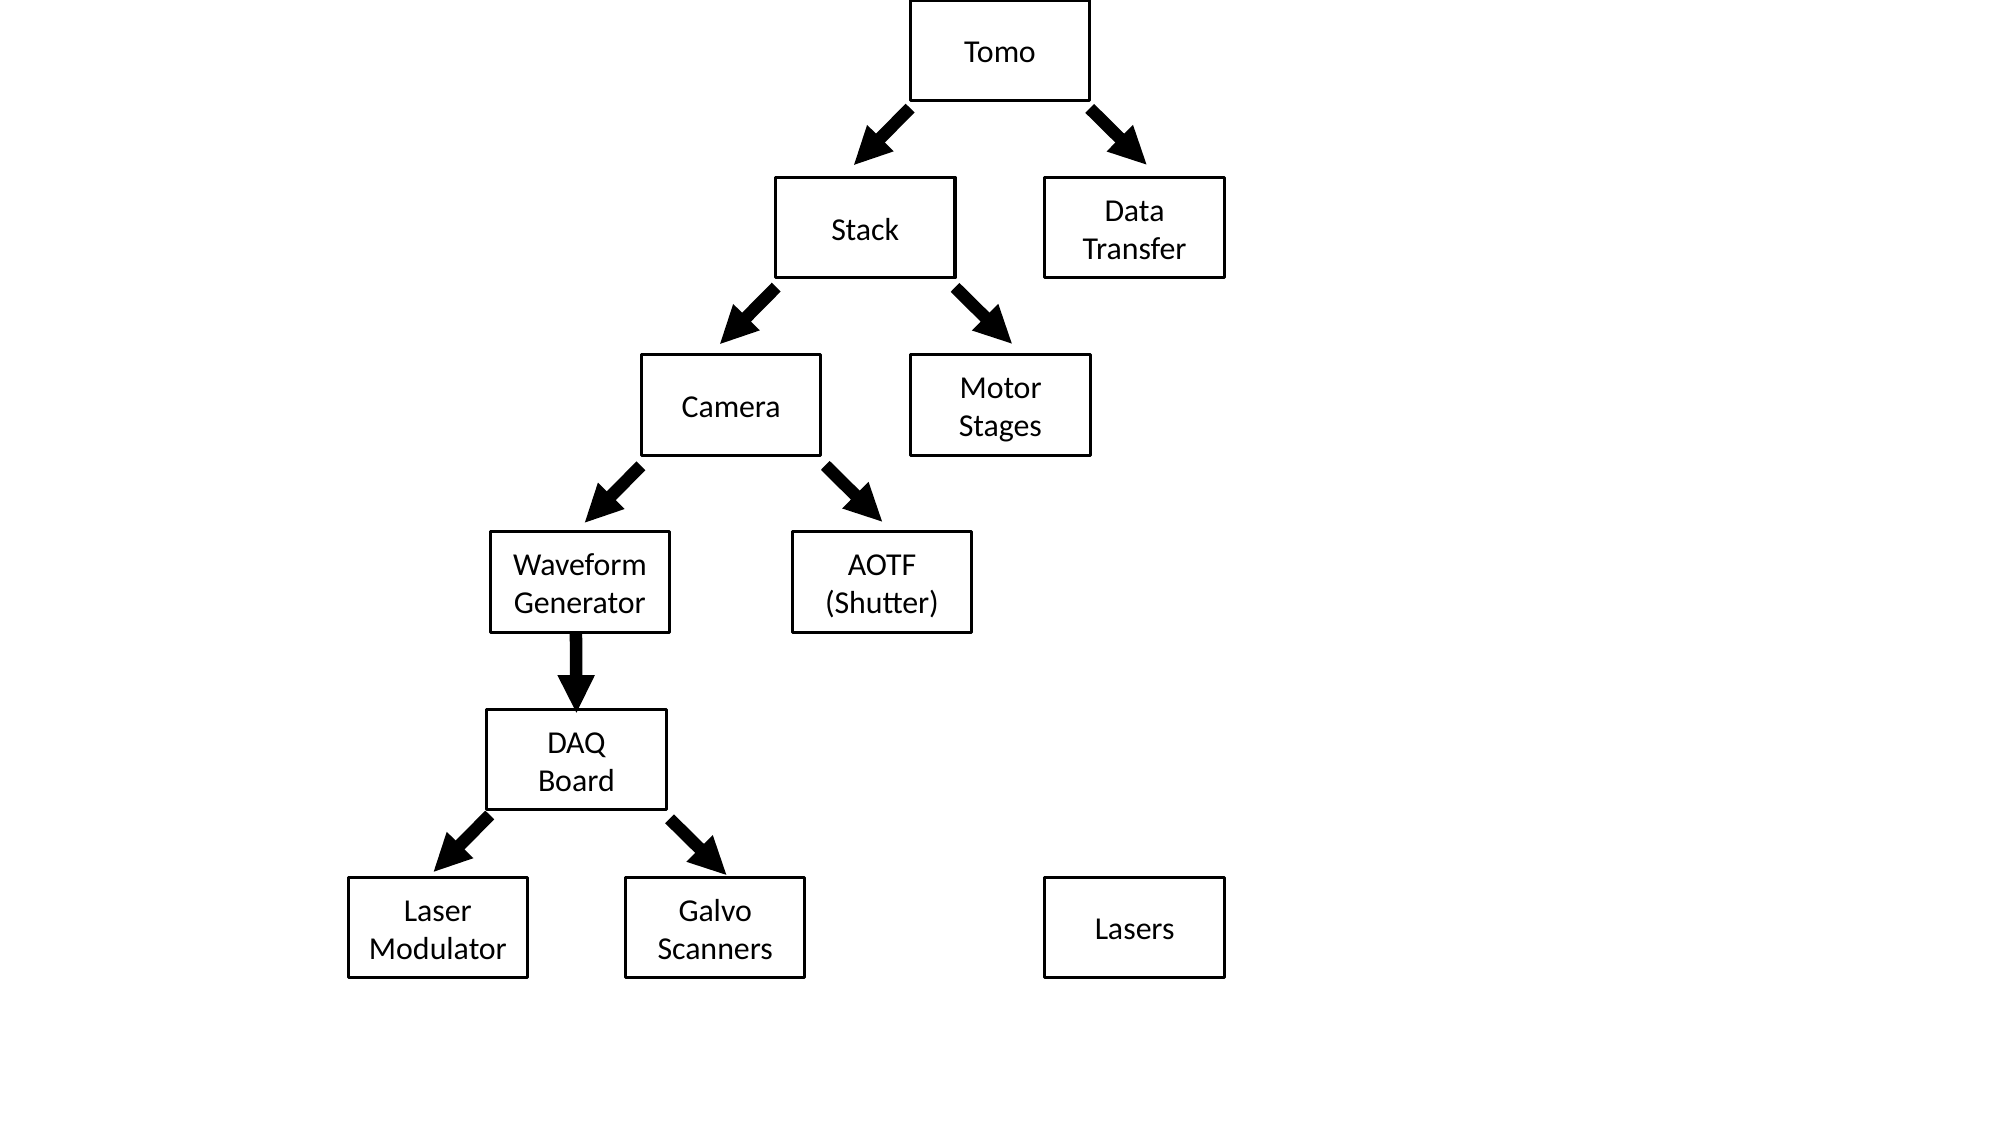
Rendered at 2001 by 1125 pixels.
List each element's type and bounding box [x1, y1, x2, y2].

text_box [348, 0, 1225, 978]
